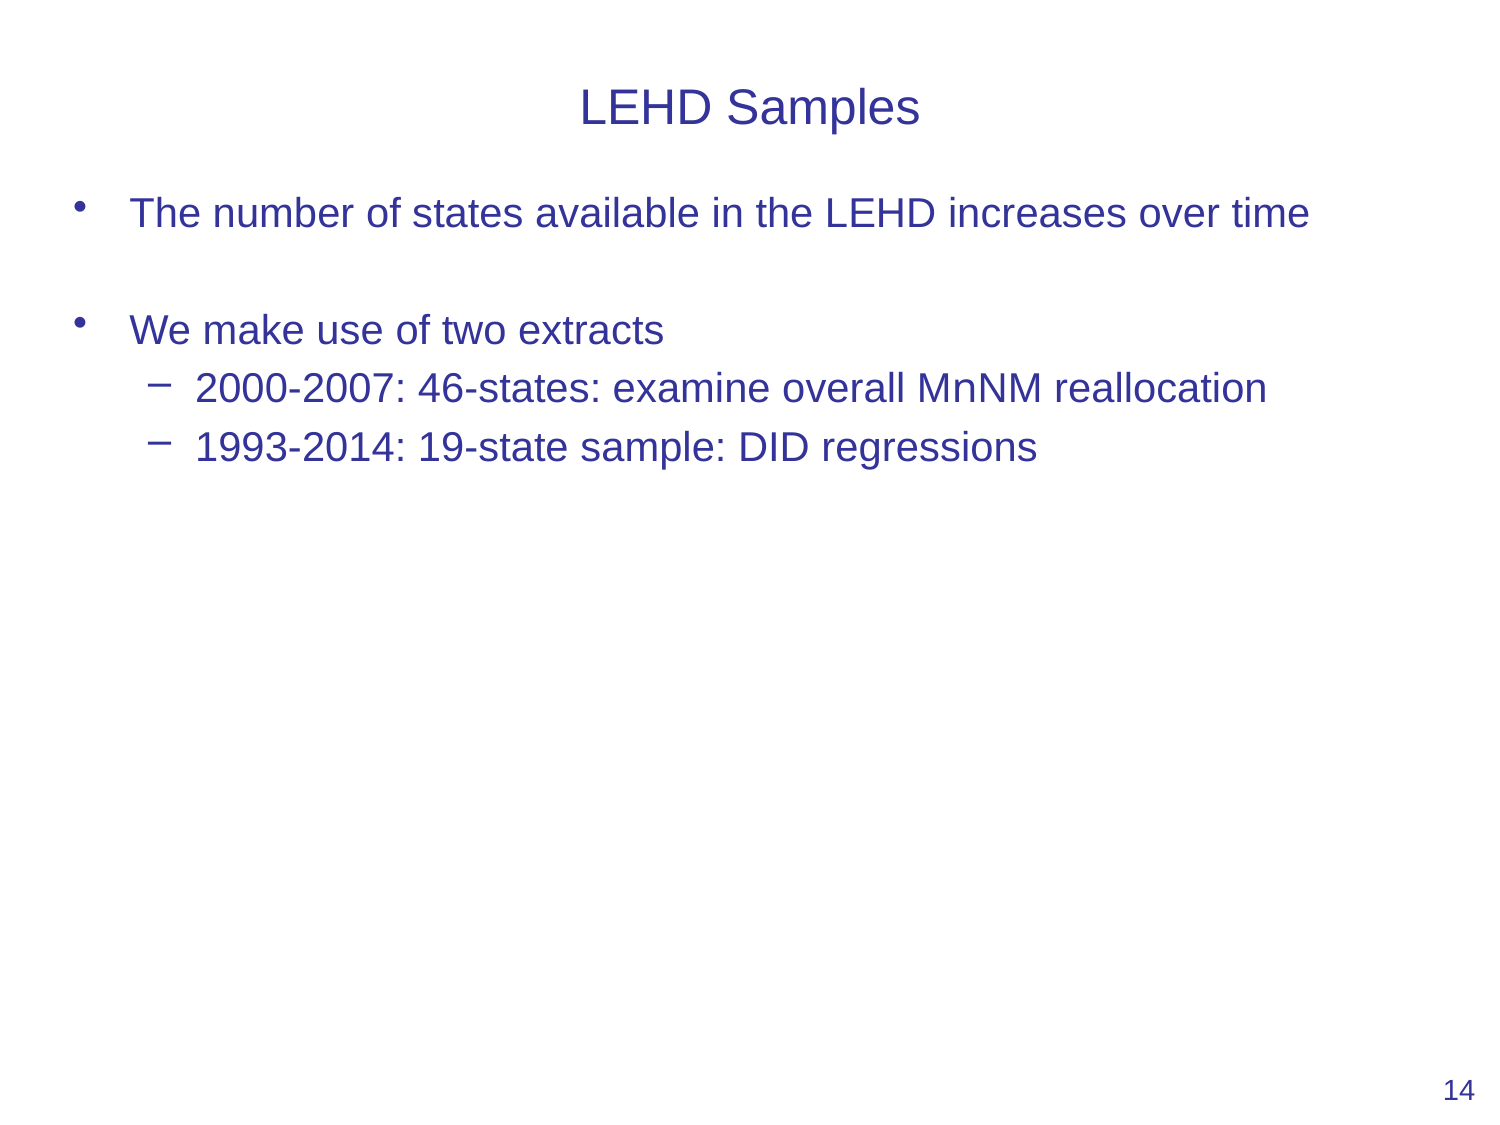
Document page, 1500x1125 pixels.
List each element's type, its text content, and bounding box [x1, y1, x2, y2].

list The number of states available in the LEHD increases over time We make use of two extracts 2000-2007: 46-states: examine overall MnNM reallocation 1993-2014: 19-state sample: DID regressions [57, 178, 1443, 1125]
slide_number 14 [1408, 1028, 1491, 1108]
title LEHD Samples [57, 44, 1443, 165]
